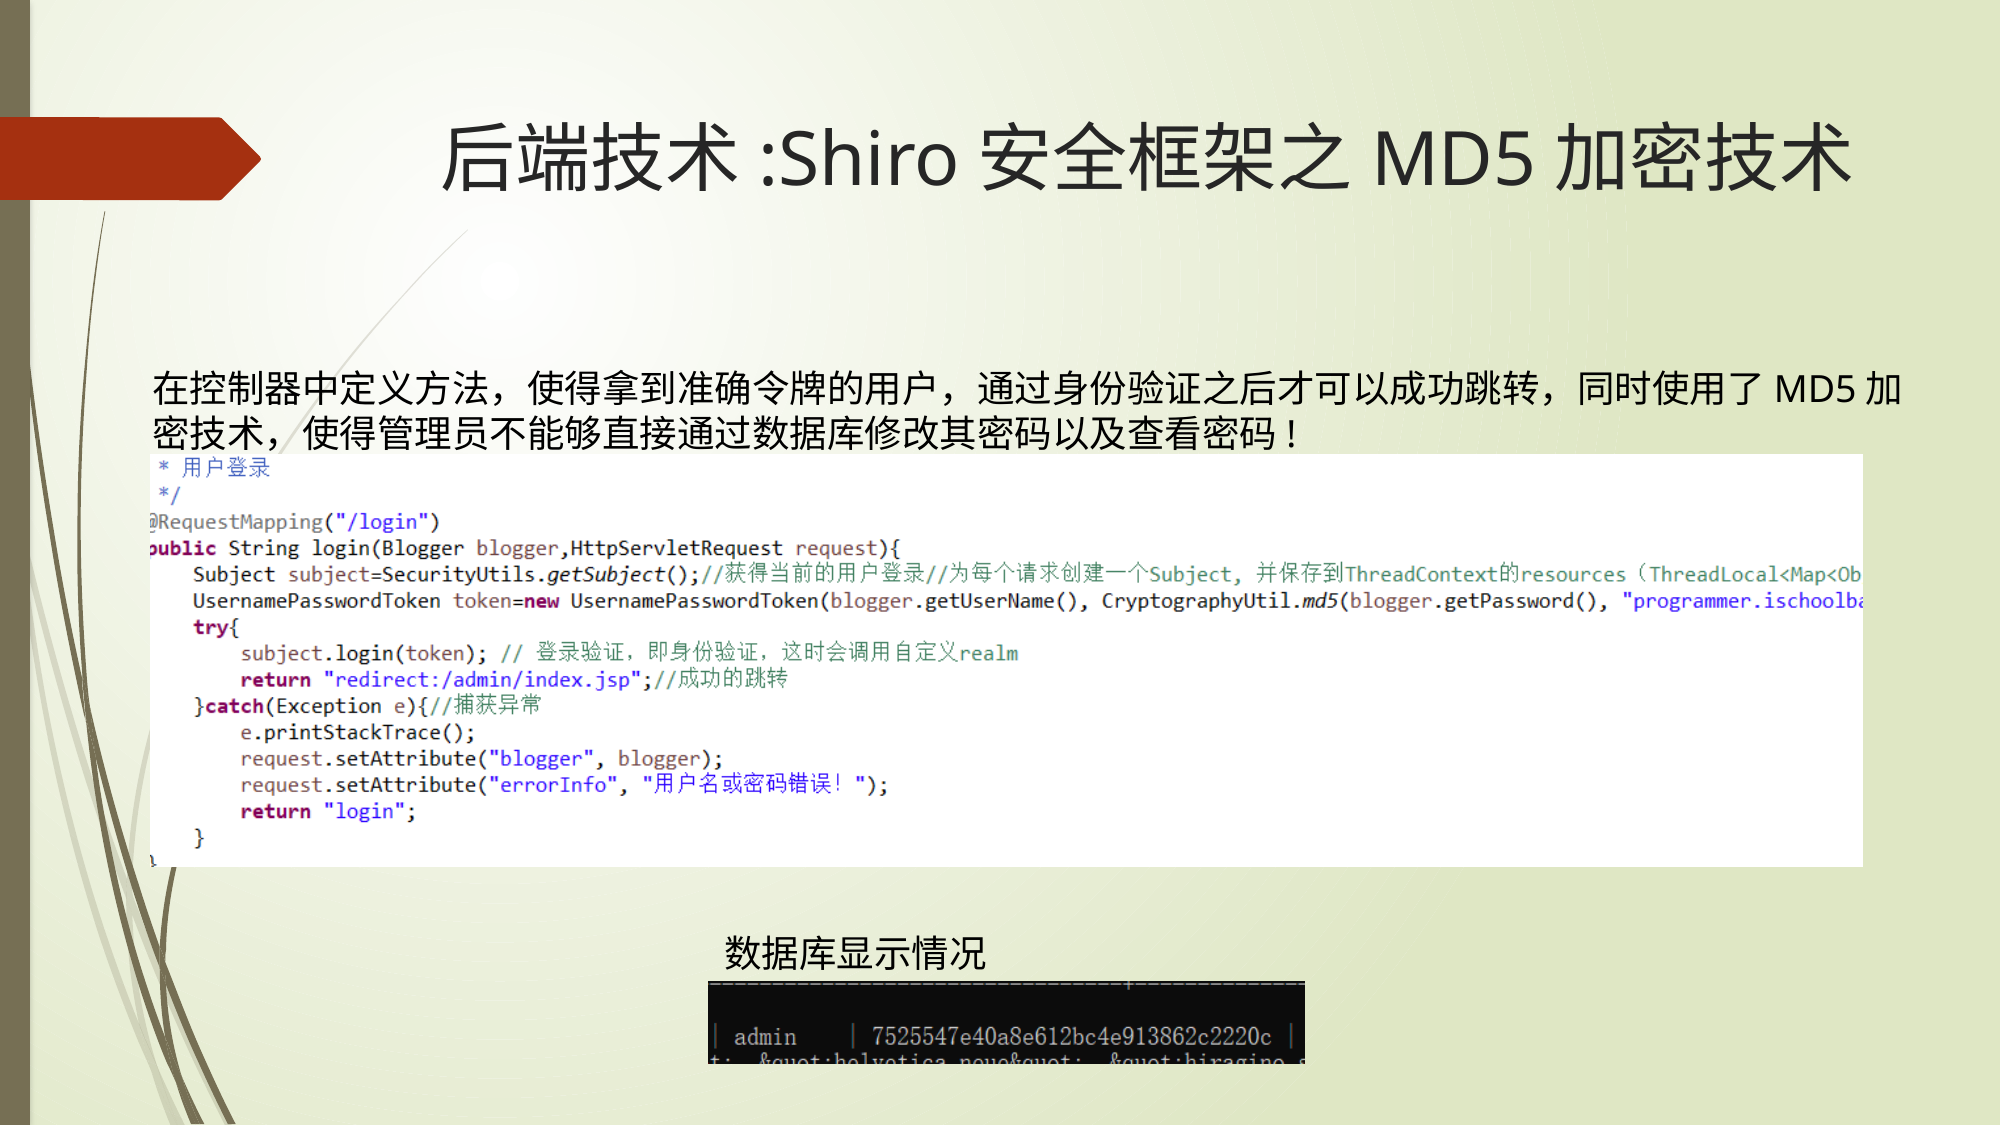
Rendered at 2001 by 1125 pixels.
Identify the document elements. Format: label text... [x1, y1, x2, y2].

picture [707, 981, 1305, 1064]
text_box 数据库显示情况 [709, 922, 1002, 981]
text_box 在控制器中定义方法，使得拿到准确令牌的用户，通过身份验证之后才可以成功跳转，同时使用了MD5加密技术，使得管理员不能够直接通过数据库修改其密码以及查看密码! [137, 358, 1950, 463]
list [149, 454, 1863, 867]
title 后端技术:Shiro安全框架之MD5加密技术 [425, 102, 1888, 313]
